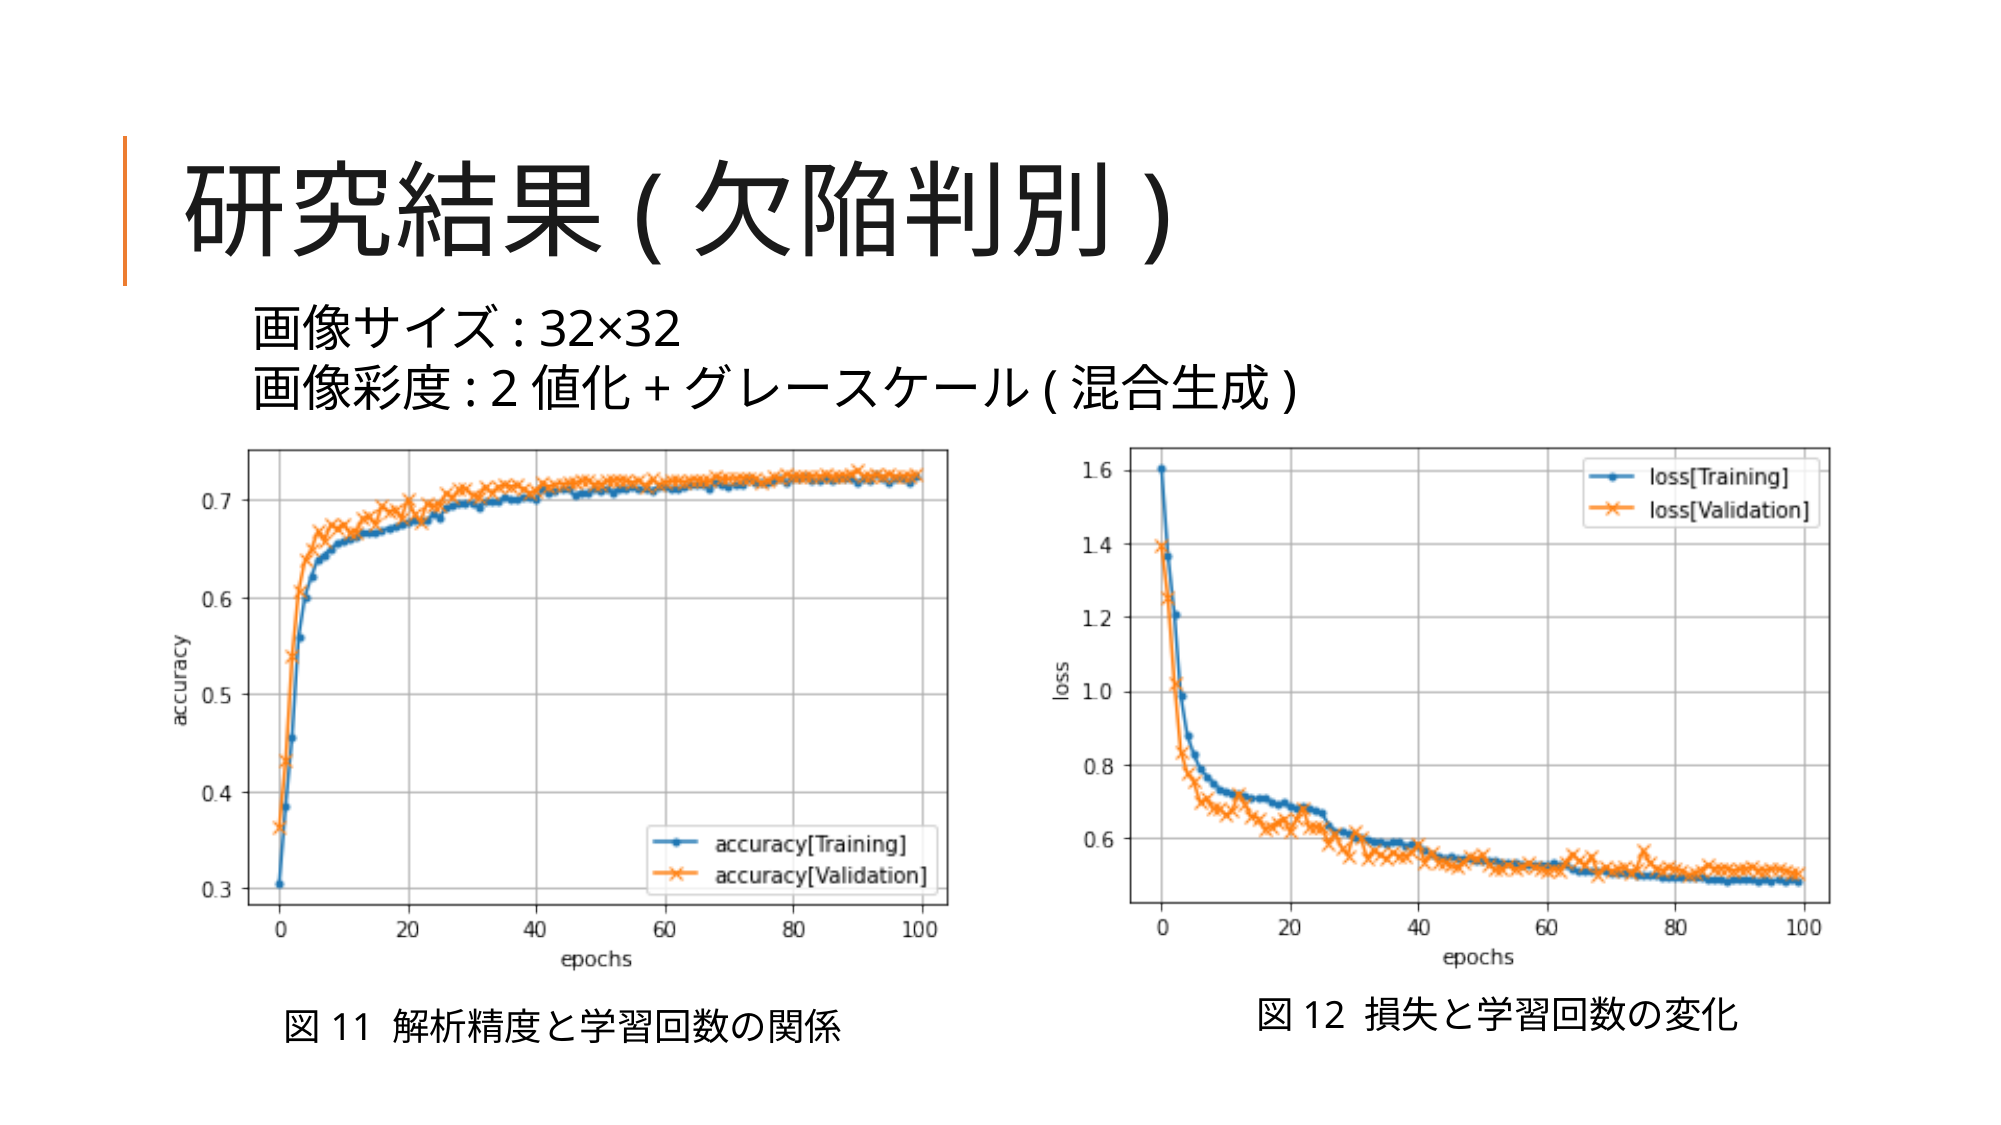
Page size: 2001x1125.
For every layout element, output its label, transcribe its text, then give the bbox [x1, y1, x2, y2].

text_box 図12 損失と学習回数の変化 [1219, 990, 1777, 1044]
text_box 画像サイズ: 32×32 画像彩度: 2値化+グレースケール(混合生成) [237, 288, 1442, 424]
picture [156, 437, 962, 984]
title 研究結果(欠陥判別) [168, 96, 1763, 342]
text_box 図11 解析精度と学習回数の関係 [223, 995, 903, 1056]
picture [1038, 435, 1844, 982]
